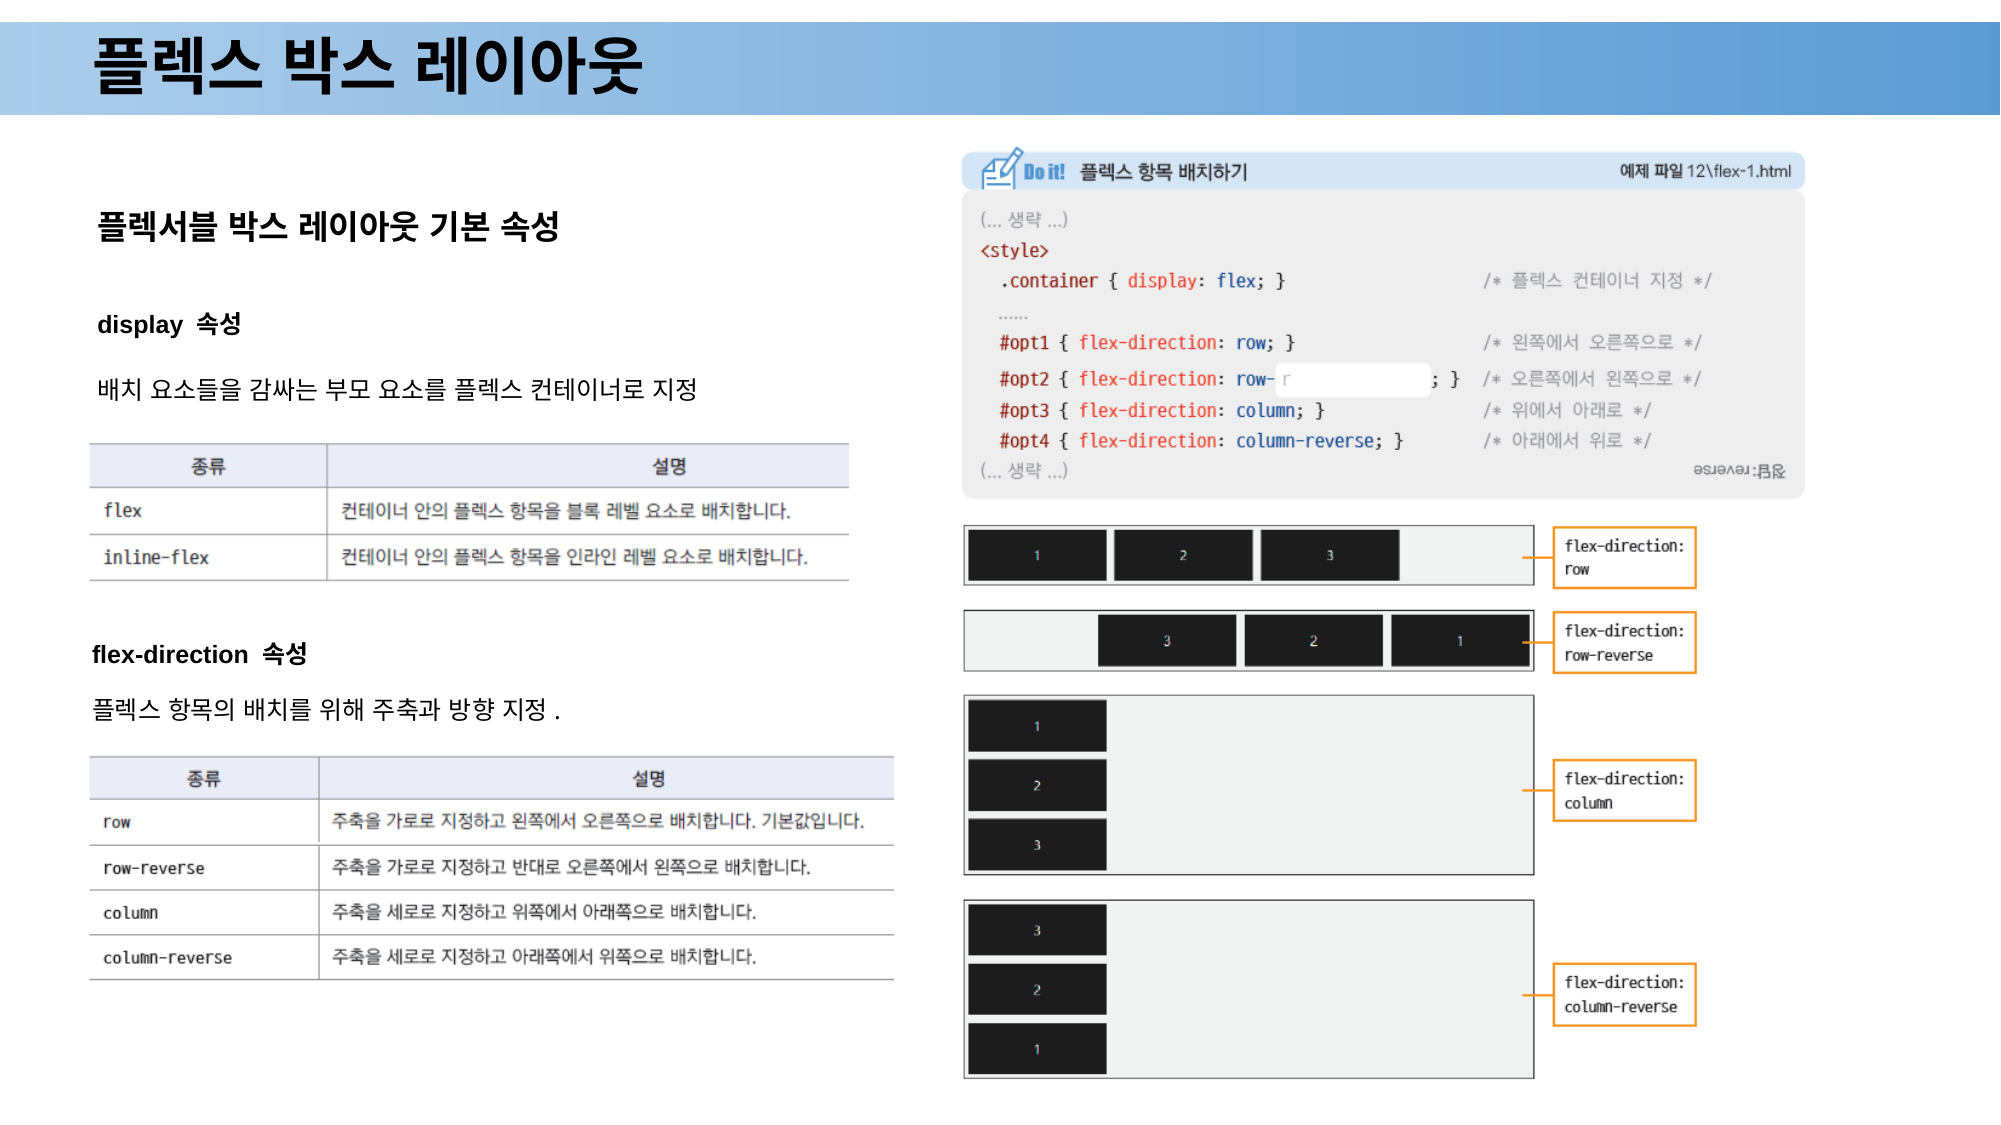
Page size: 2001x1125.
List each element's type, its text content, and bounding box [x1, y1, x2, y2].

picture [82, 745, 894, 989]
text_box display 속성 [82, 286, 911, 347]
text_box 플렉스 항목의 배치를 위해 주축과 방향 지정. [77, 676, 906, 732]
text_box flex-direction 속성 [77, 615, 906, 676]
text_box 배치 요소들을 감싸는 부모 요소를 플렉스 컨테이너로 지정 [82, 351, 911, 412]
picture [82, 430, 849, 593]
picture [954, 142, 1817, 1090]
title 플렉스 박스 레이아웃 [77, 22, 1569, 116]
text_box 플렉서블 박스 레이아웃 기본 속성 [82, 179, 911, 254]
